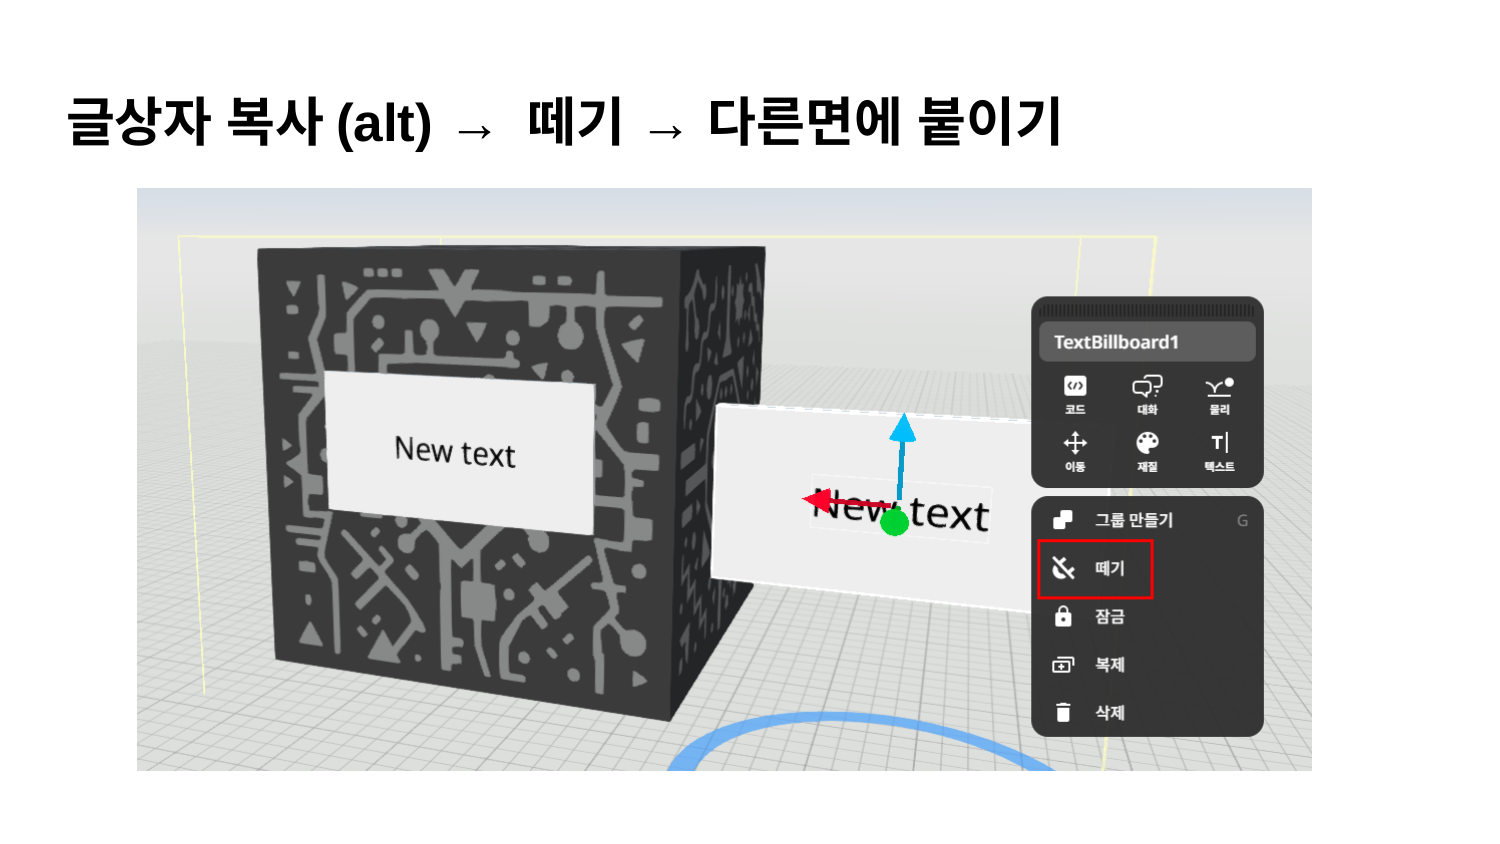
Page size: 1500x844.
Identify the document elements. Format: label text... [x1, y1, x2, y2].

title 글상자 복사(alt) → 떼기 → 다른면에 붙이기 [51, 72, 1449, 167]
picture [137, 188, 1312, 772]
